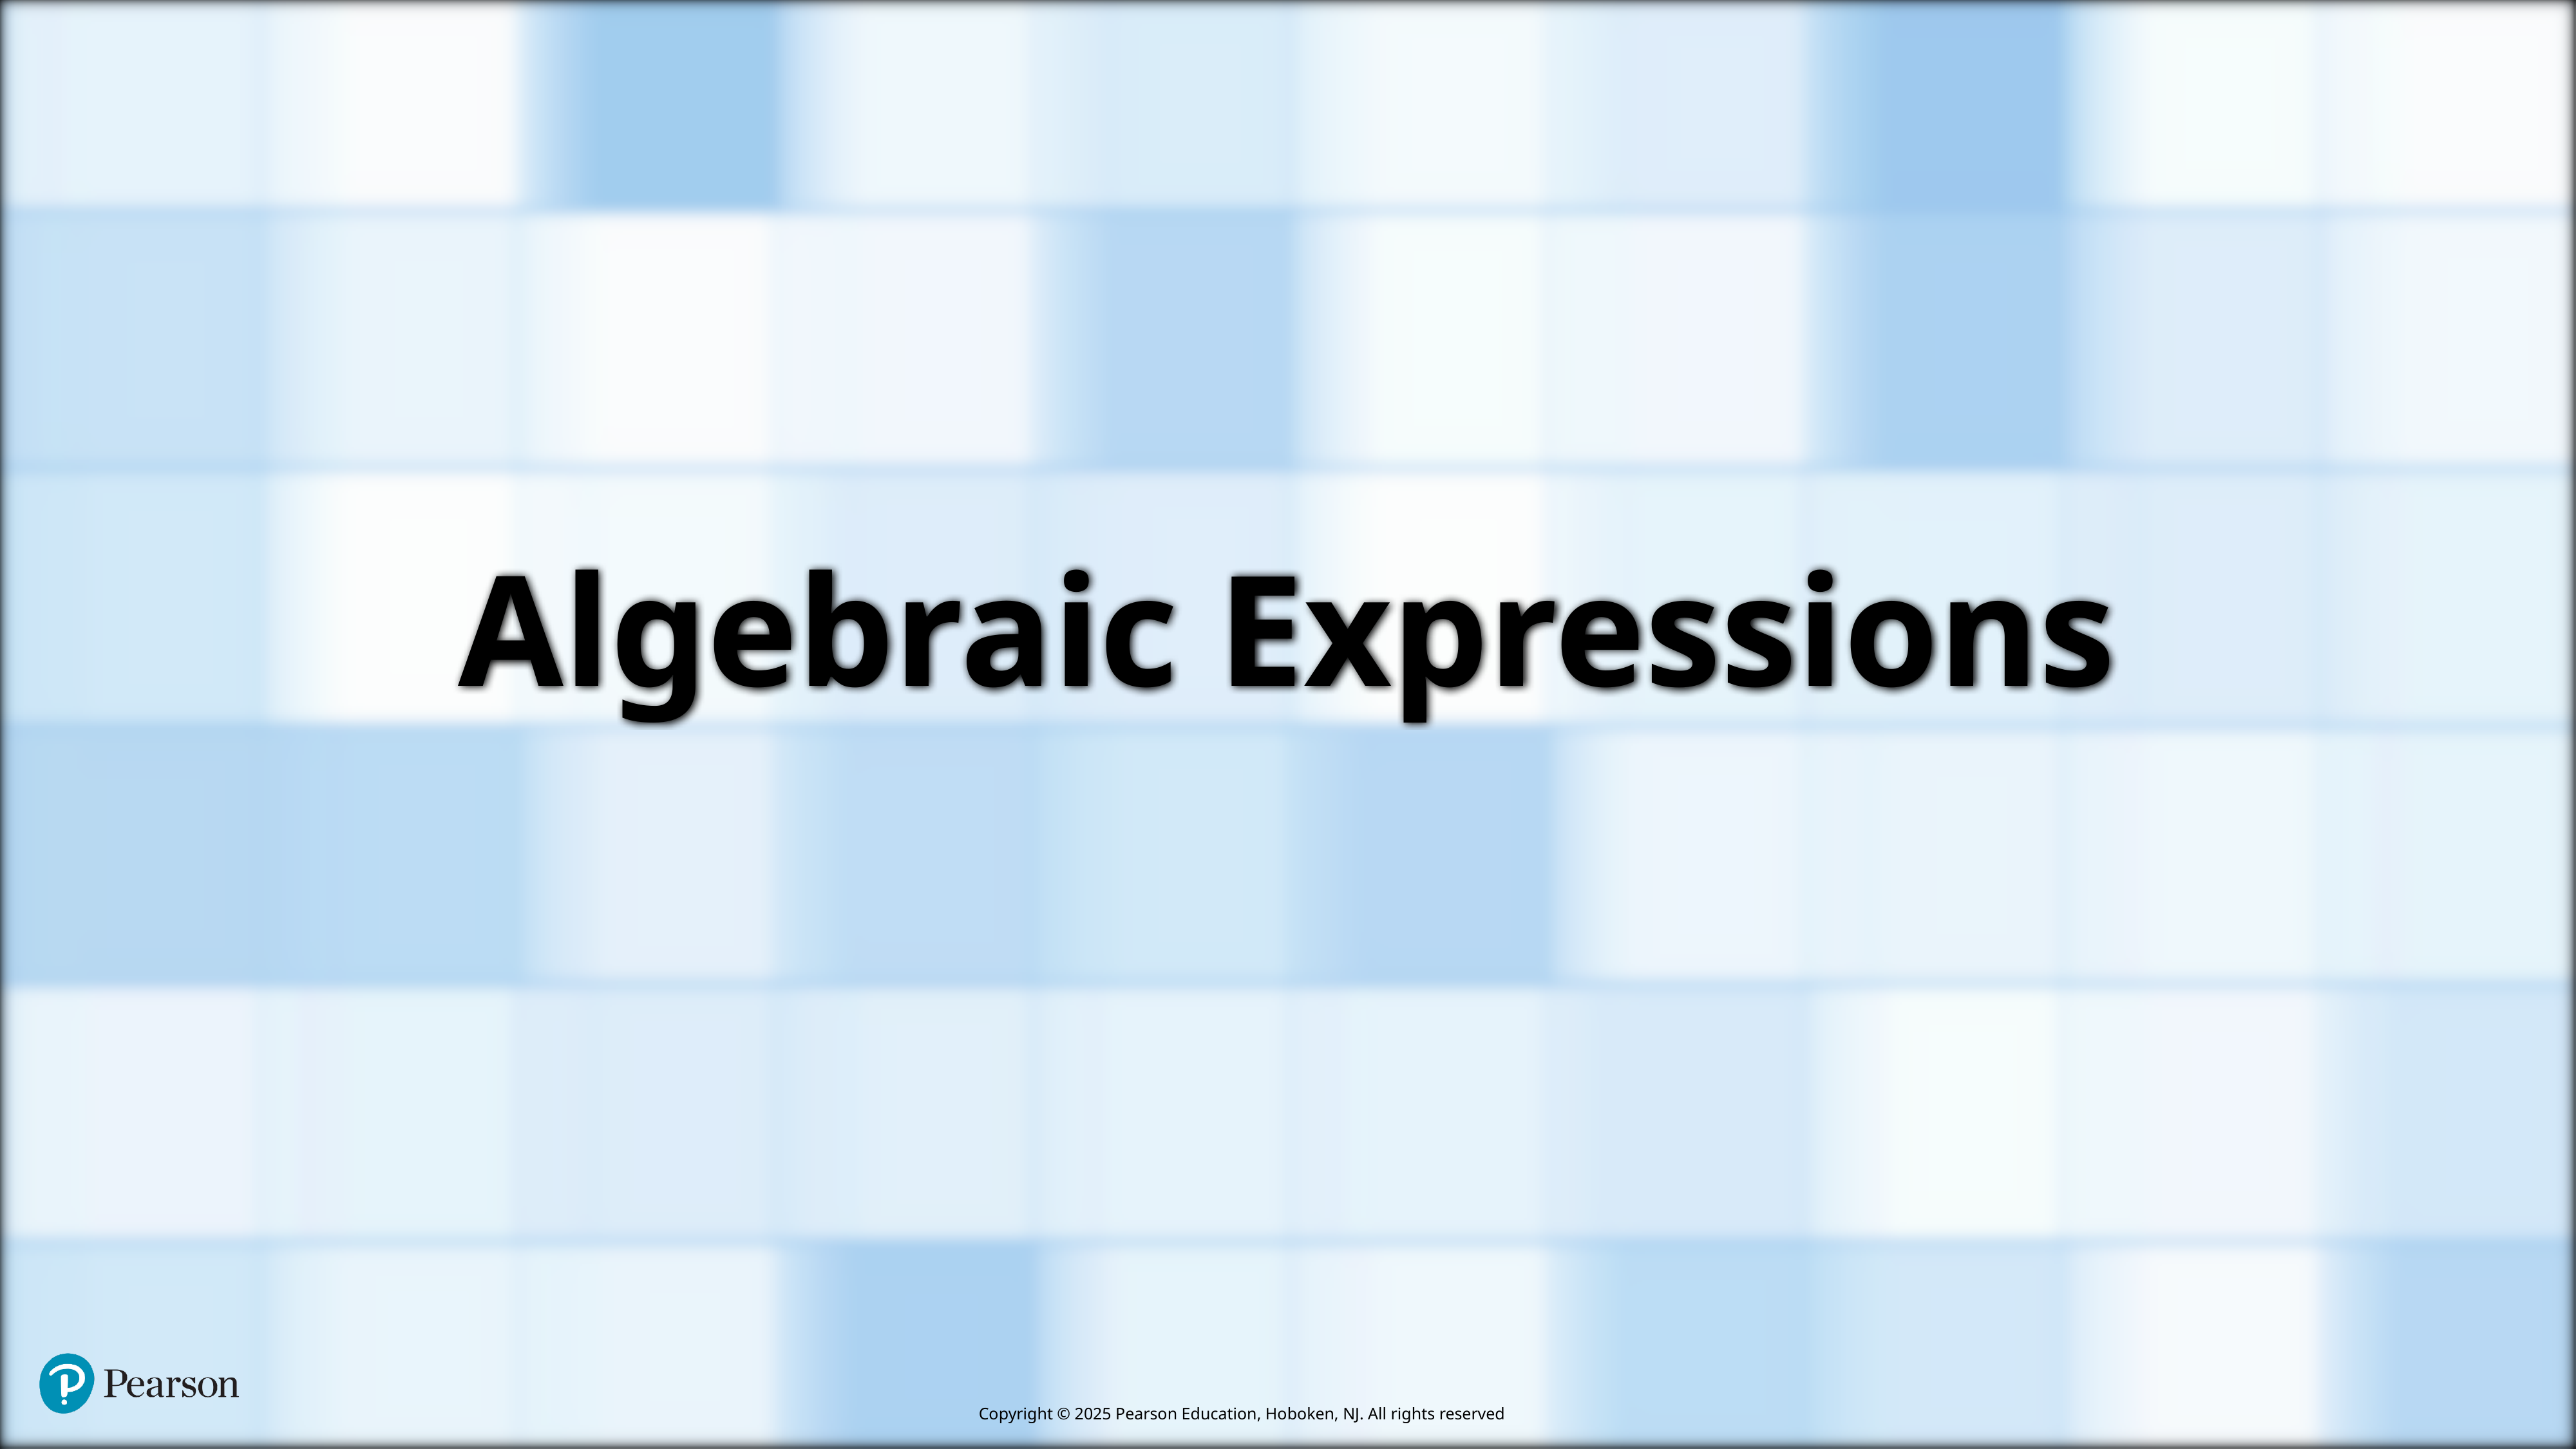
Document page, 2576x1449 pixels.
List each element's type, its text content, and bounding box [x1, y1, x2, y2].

title Algebraic Expressions [132, 227, 2442, 725]
picture [0, 0, 2576, 1449]
